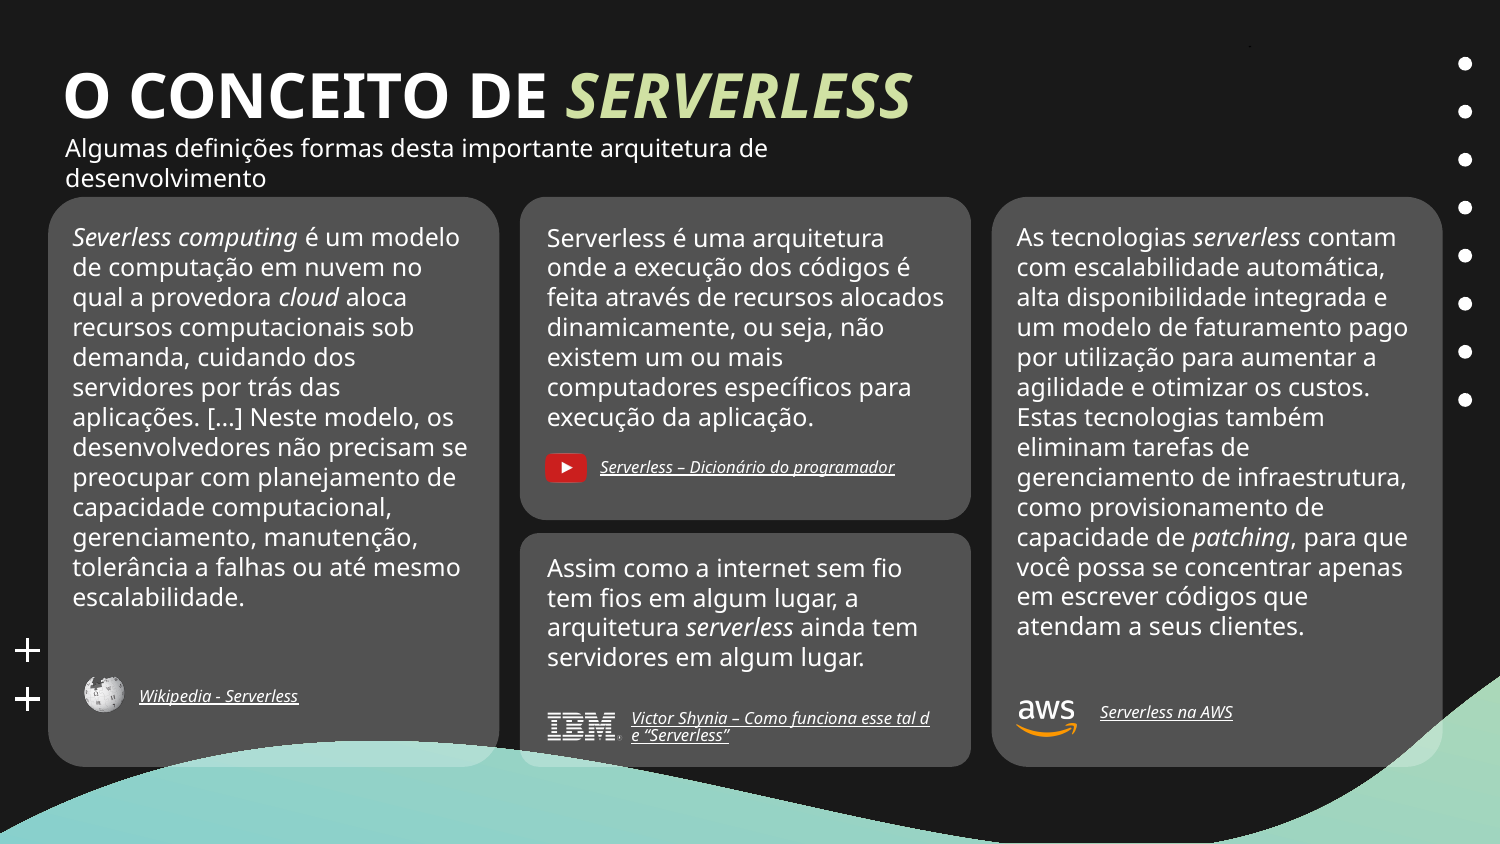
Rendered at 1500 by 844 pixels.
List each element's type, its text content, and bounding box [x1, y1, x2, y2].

picture [84, 676, 125, 713]
text_box Assim como a internet sem fio tem fios em algum lugar, a arquitetura serverless ainda tem servidores em algum lugar. [532, 537, 964, 687]
subtitle Algumas definições formas desta importante arquitetura de desenvolvimento [50, 117, 940, 180]
text_box [991, 208, 1443, 767]
picture [546, 712, 624, 741]
text_box [48, 208, 500, 767]
text_box Victor Shynia – Como funciona esse tal de “Serverless” [616, 693, 947, 761]
text_box [519, 196, 971, 521]
text_box Serverless – Dicionário do programador [584, 441, 915, 490]
text_box [1004, 196, 1431, 206]
text_box Wikipedia - Serverless [124, 670, 455, 719]
text_box [60, 196, 487, 206]
text_box Severless computing é um modelo de computação em nuvem no qual a provedora cloud aloca recursos computacionais sob demanda, cuidando dos servidores por trás das aplicações. […] Neste modelo, os desenvolvedores não precisam se preocupar com planejamento de capacidade computacional, gerenciamento, manutenção, tolerância a falhas ou até mesmo escalabilidade. [57, 206, 489, 748]
title O CONCEITO DE SERVERLESS [47, 41, 1246, 136]
text_box As tecnologias serverless contam com escalabilidade automática, alta disponibilidade integrada e um modelo de faturamento pago por utilização para aumentar a agilidade e otimizar os custos. Estas tecnologias também eliminam tarefas de gerenciamento de infraestrutura, como provisionamento de capacidade de patching, para que você possa se concentrar apenas em escrever códigos que atendam a seus clientes. [1001, 206, 1433, 658]
picture [545, 447, 587, 489]
text_box Serverless na AWS [1085, 687, 1416, 736]
picture [1015, 700, 1078, 738]
text_box Serverless é uma arquitetura onde a execução dos códigos é feita através de recursos alocados dinamicamente, ou seja, não existem um ou mais computadores específicos para execução da aplicação. [531, 207, 963, 447]
text_box [519, 533, 971, 767]
